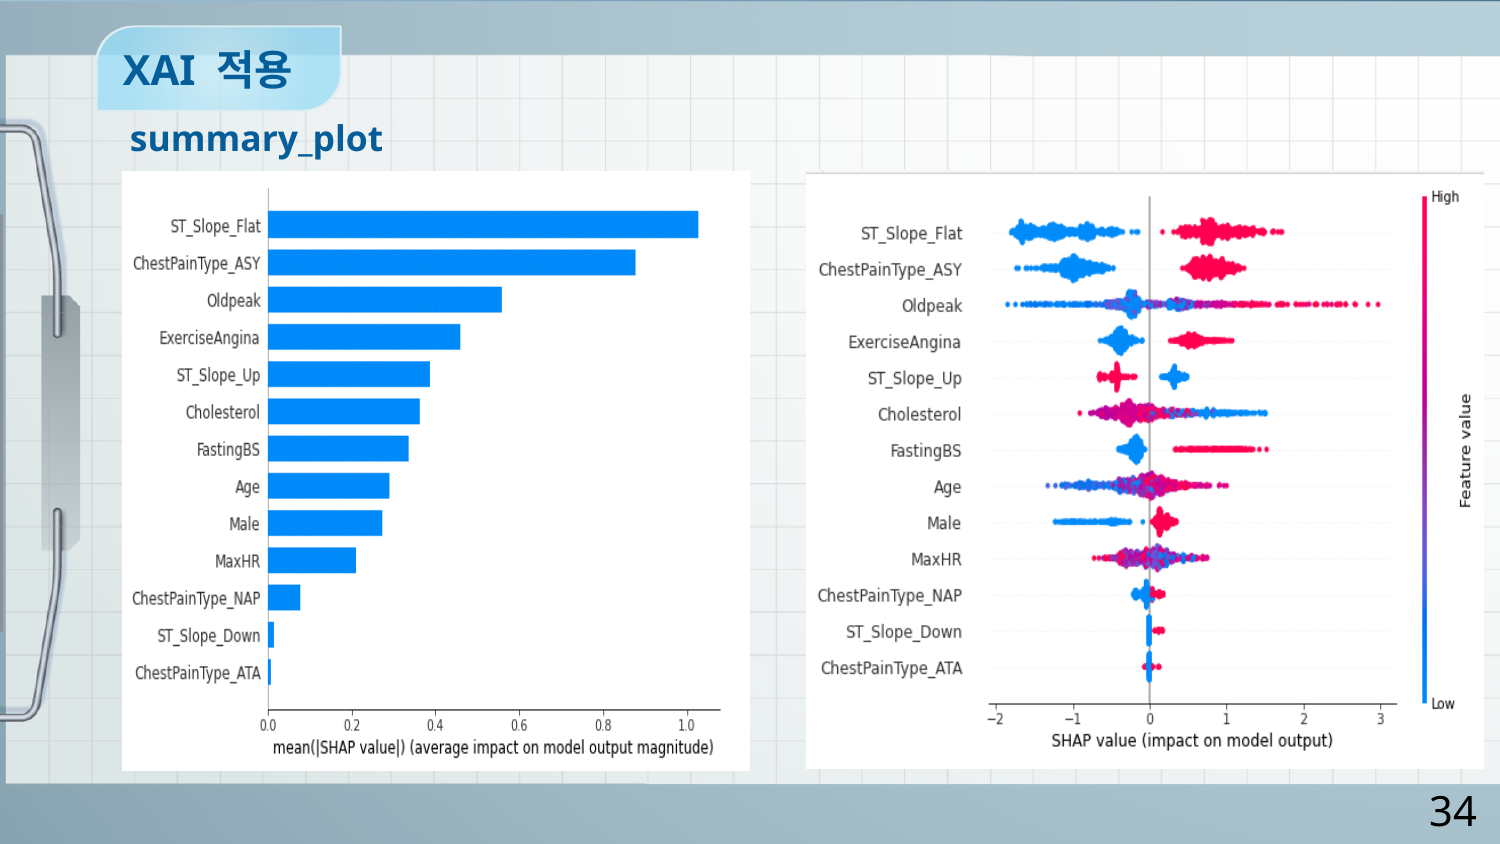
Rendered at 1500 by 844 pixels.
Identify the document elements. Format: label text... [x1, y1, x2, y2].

text_box 34 [1414, 777, 1500, 843]
text_box summary_plot [115, 108, 419, 166]
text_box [95, 26, 341, 111]
picture [0, 0, 1500, 844]
